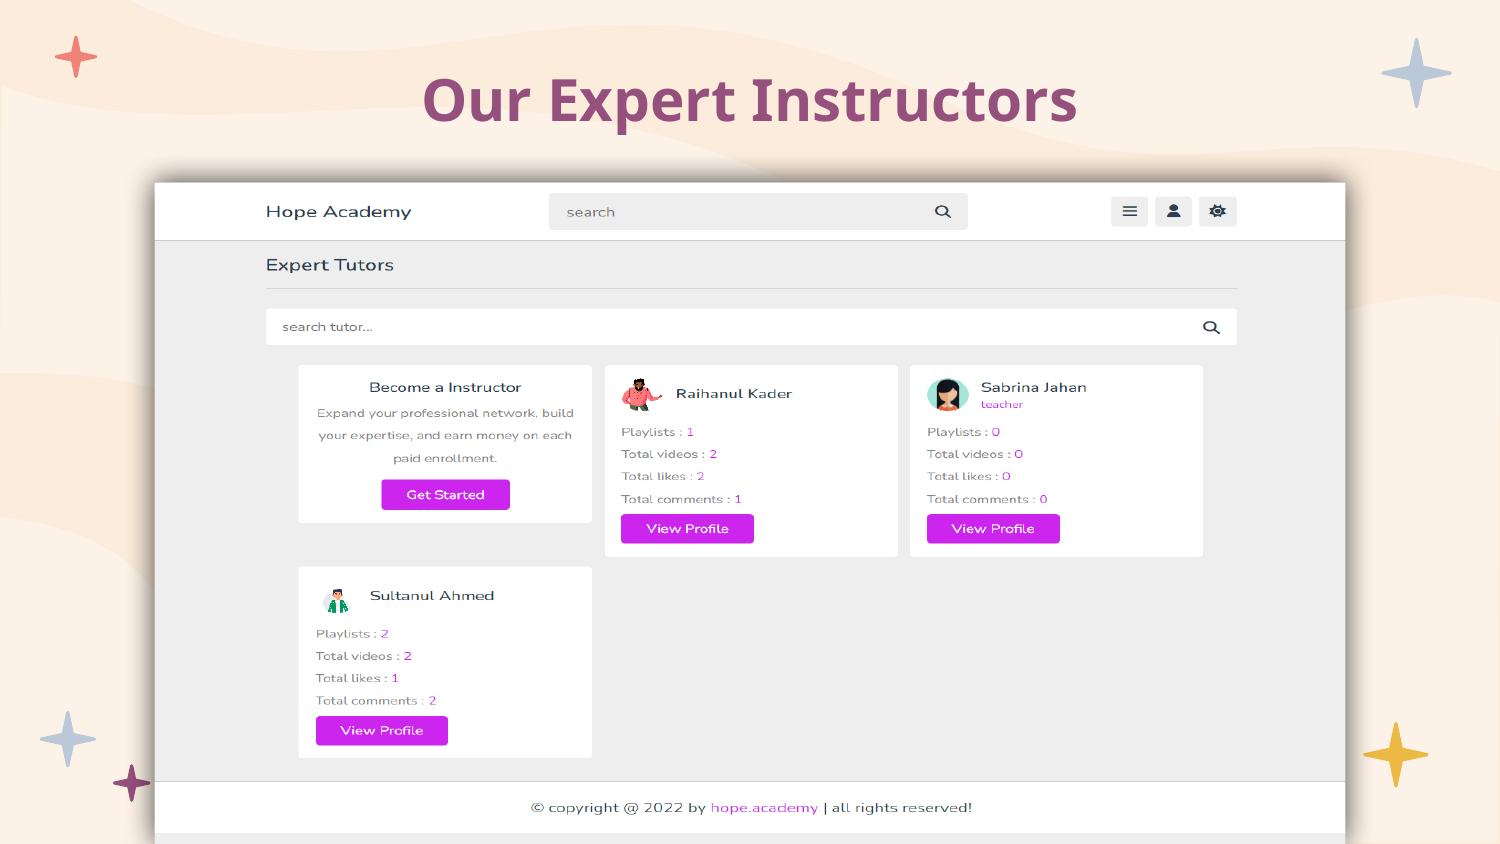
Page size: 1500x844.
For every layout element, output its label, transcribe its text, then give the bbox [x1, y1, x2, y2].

picture [154, 181, 1346, 844]
table_header Our Expert Instructors [298, 52, 1202, 146]
